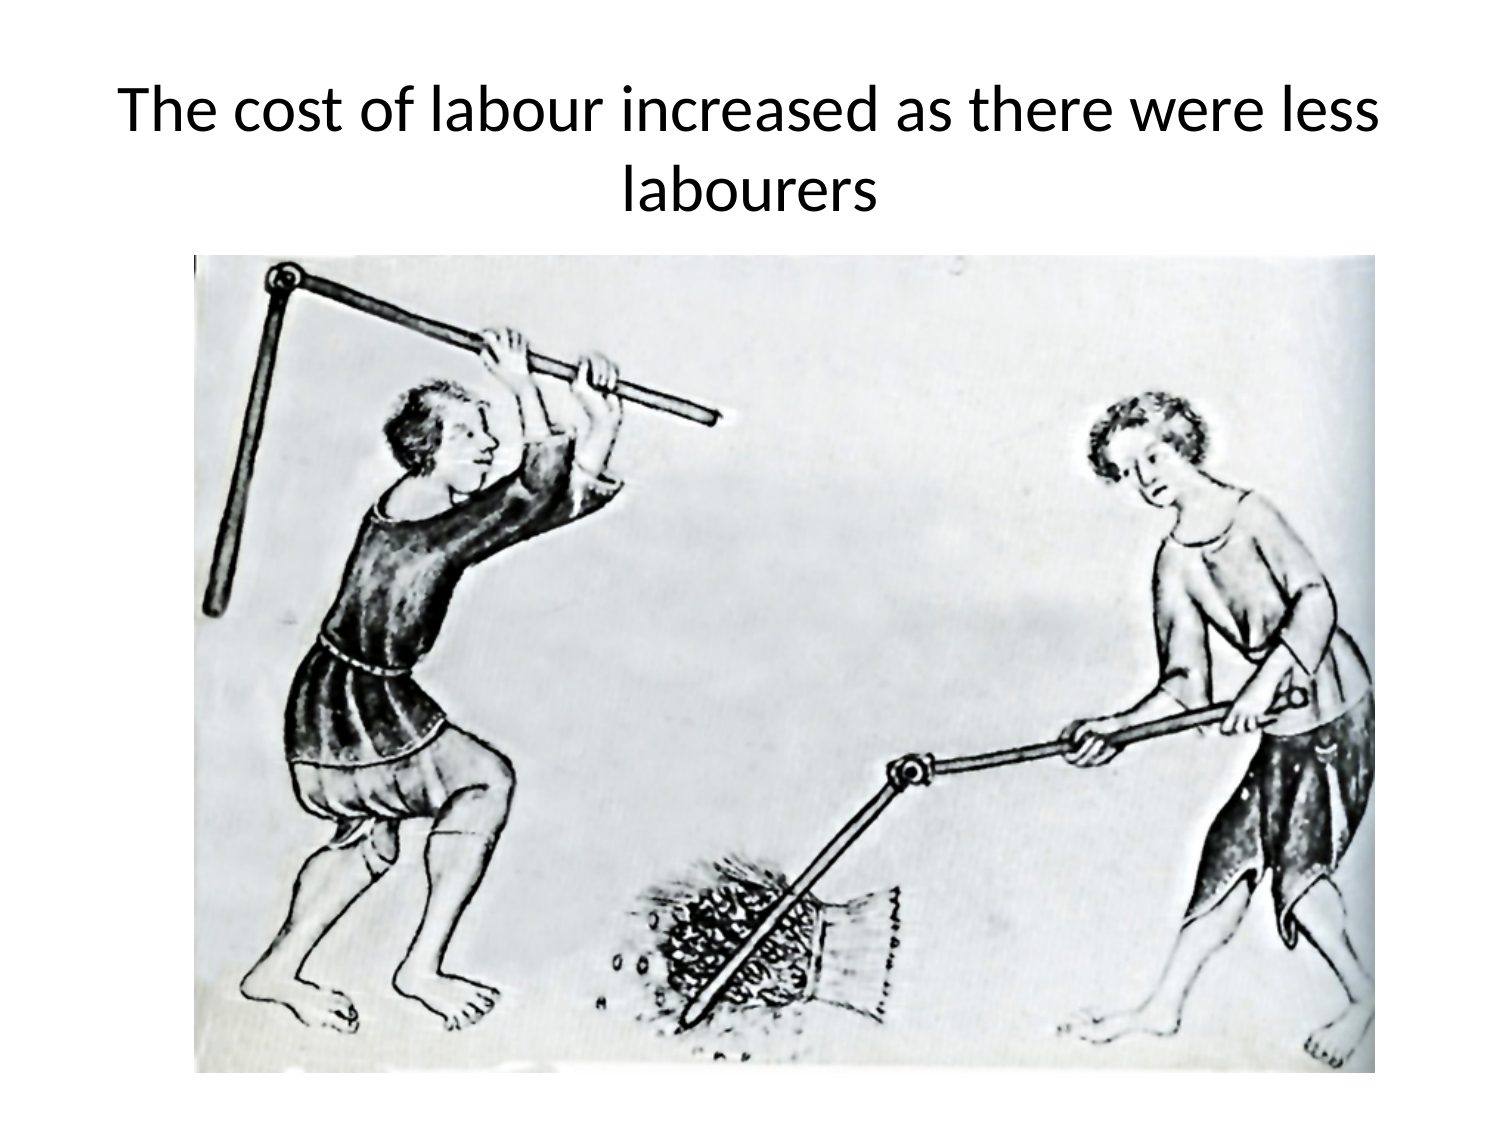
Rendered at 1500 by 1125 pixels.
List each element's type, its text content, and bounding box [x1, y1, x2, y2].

title The cost of labour increased as there were less labourers [53, 45, 1447, 244]
picture [194, 255, 1376, 1073]
